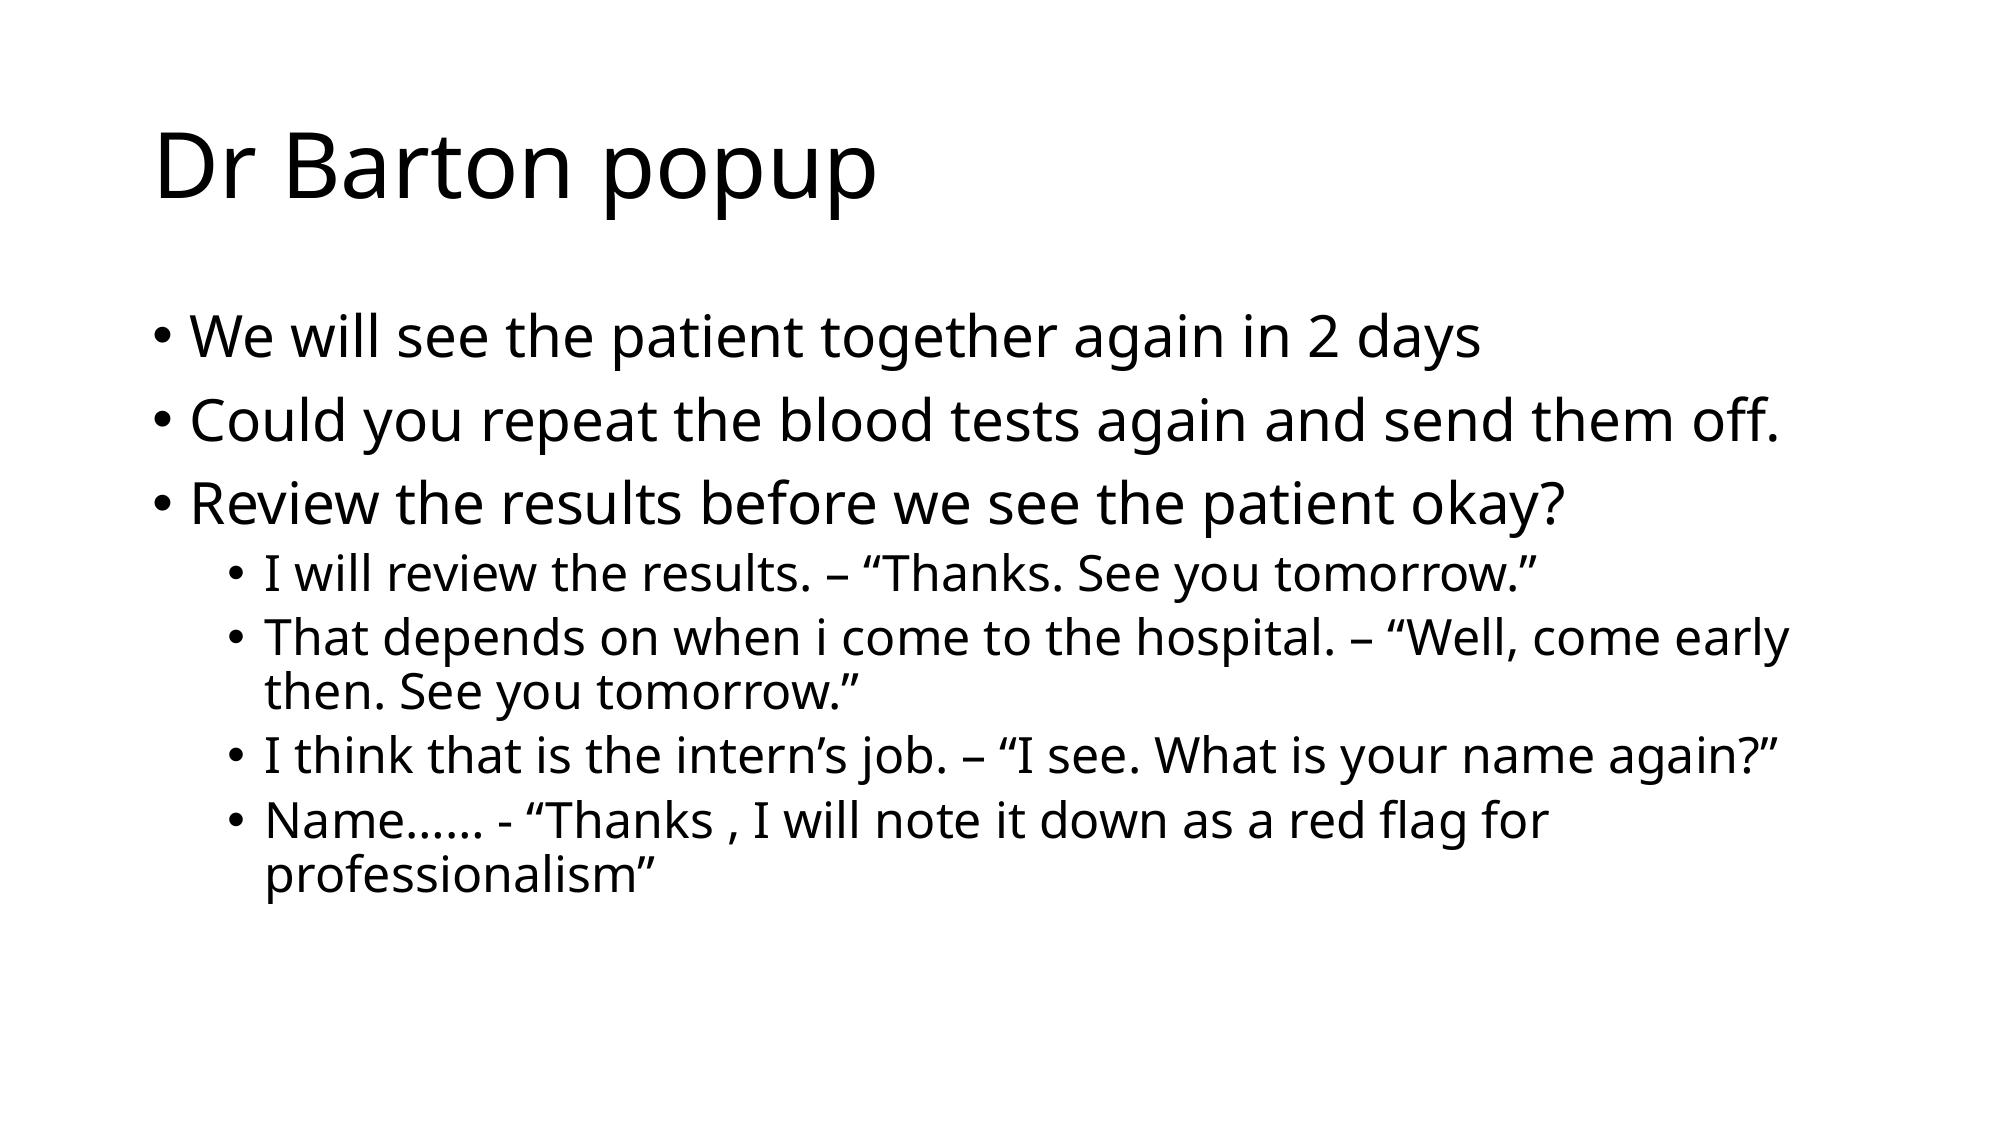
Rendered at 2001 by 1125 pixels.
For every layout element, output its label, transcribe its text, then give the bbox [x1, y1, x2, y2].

title Dr Barton popup [137, 59, 1863, 278]
list We will see the patient together again in 2 days Could you repeat the blood tests again and send them off. Review the results before we see the patient okay? I will review the results. – “Thanks. See you tomorrow.” That depends on when i come to the hospital. – “Well, come early then. See you tomorrow.” I think that is the intern’s job. – “I see. What is your name again?” Name…… - “Thanks , I will note it down as a red flag for professionalism” [137, 299, 1900, 1014]
